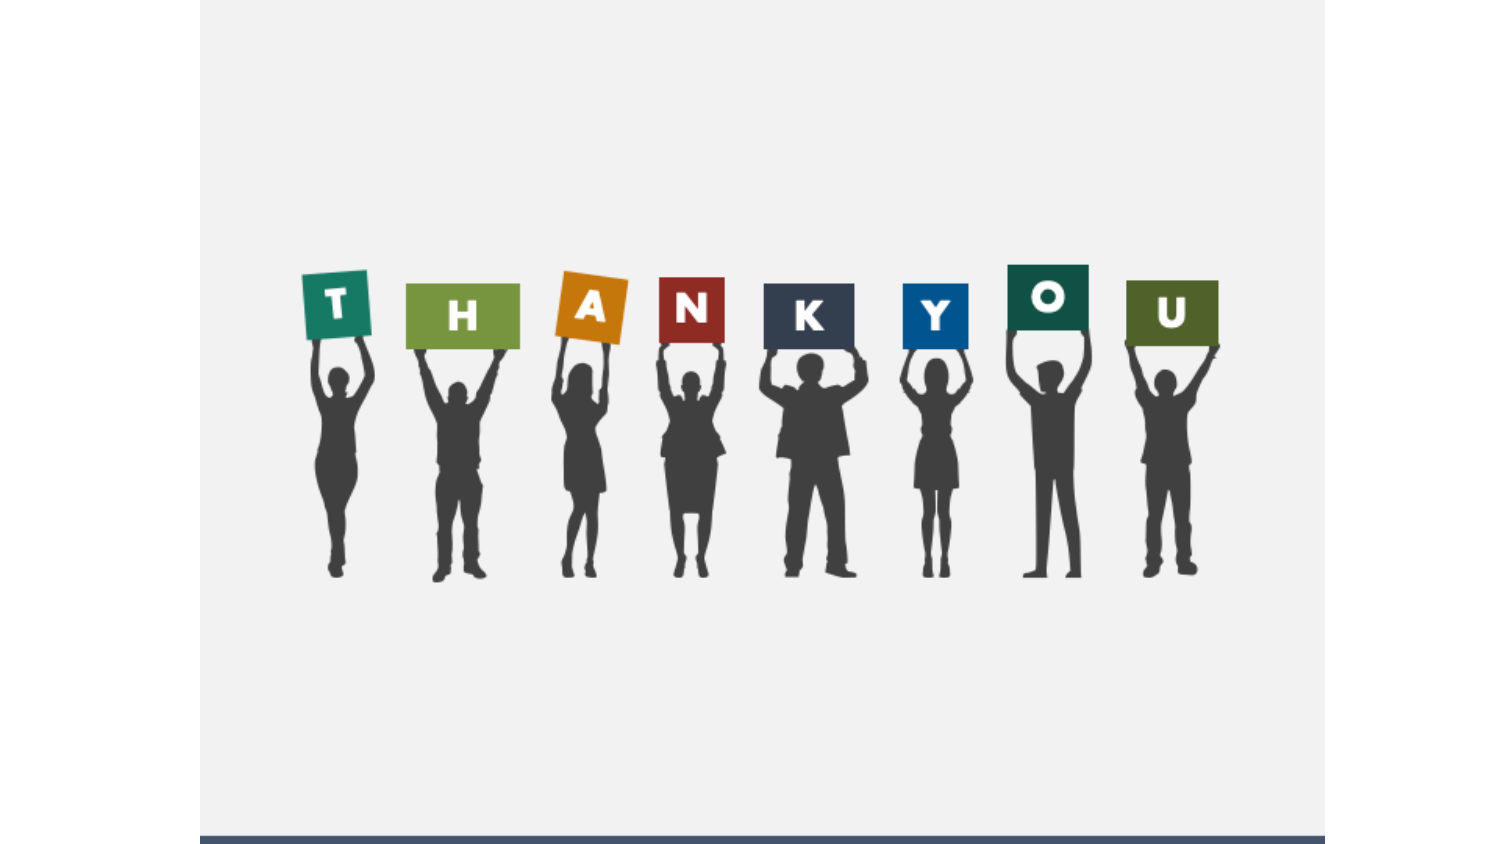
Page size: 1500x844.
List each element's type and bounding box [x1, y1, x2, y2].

picture [199, 0, 1326, 844]
